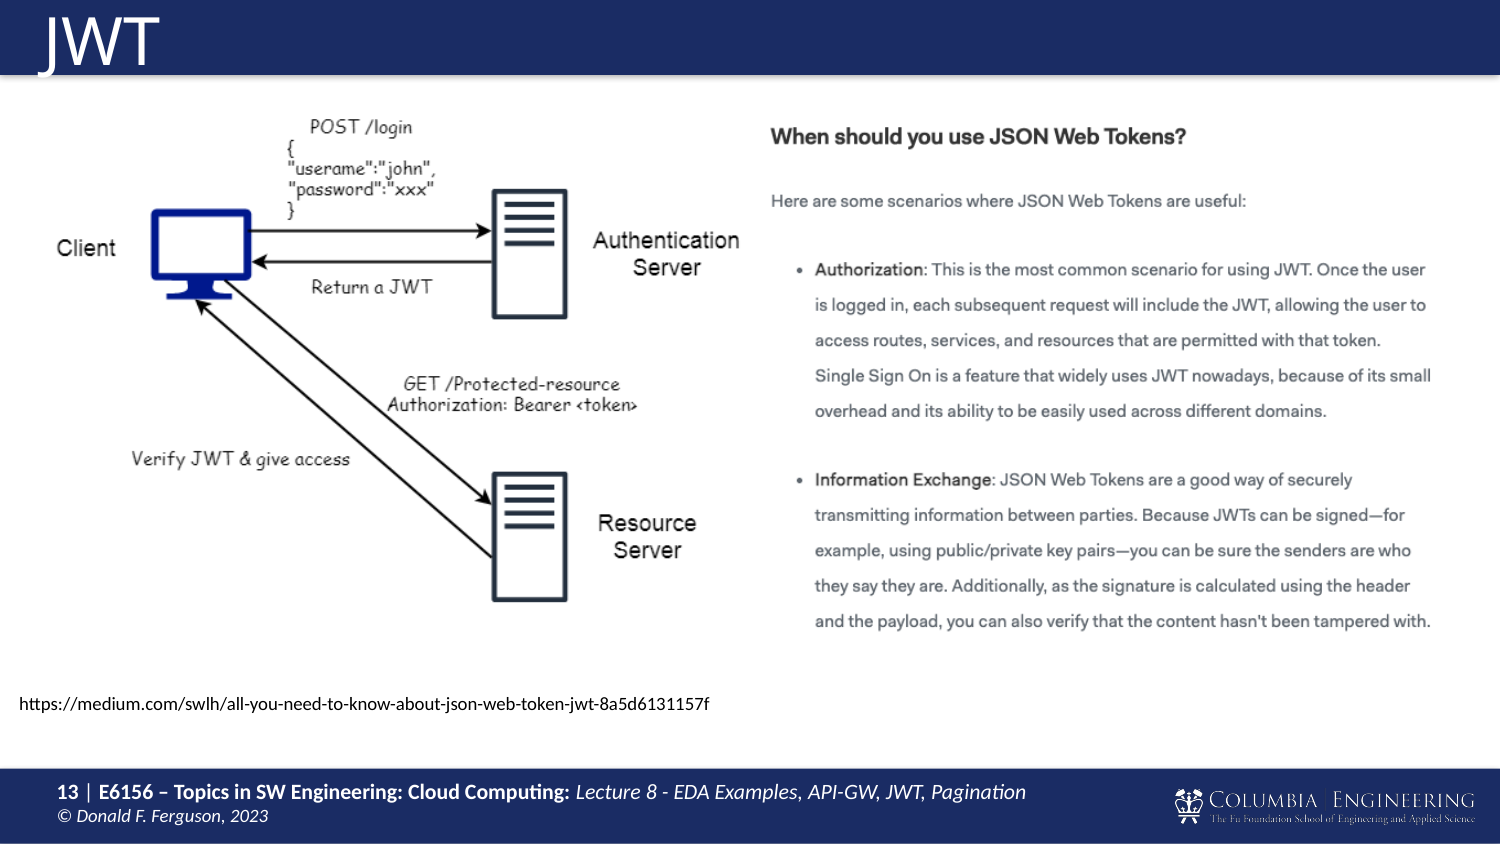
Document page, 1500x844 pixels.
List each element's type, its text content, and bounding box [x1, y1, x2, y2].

picture [28, 109, 1483, 648]
text_box https://medium.com/swlh/all-you-need-to-know-about-json-web-token-jwt-8a5d6131157f [4, 684, 762, 722]
title JWT [28, 0, 1450, 73]
